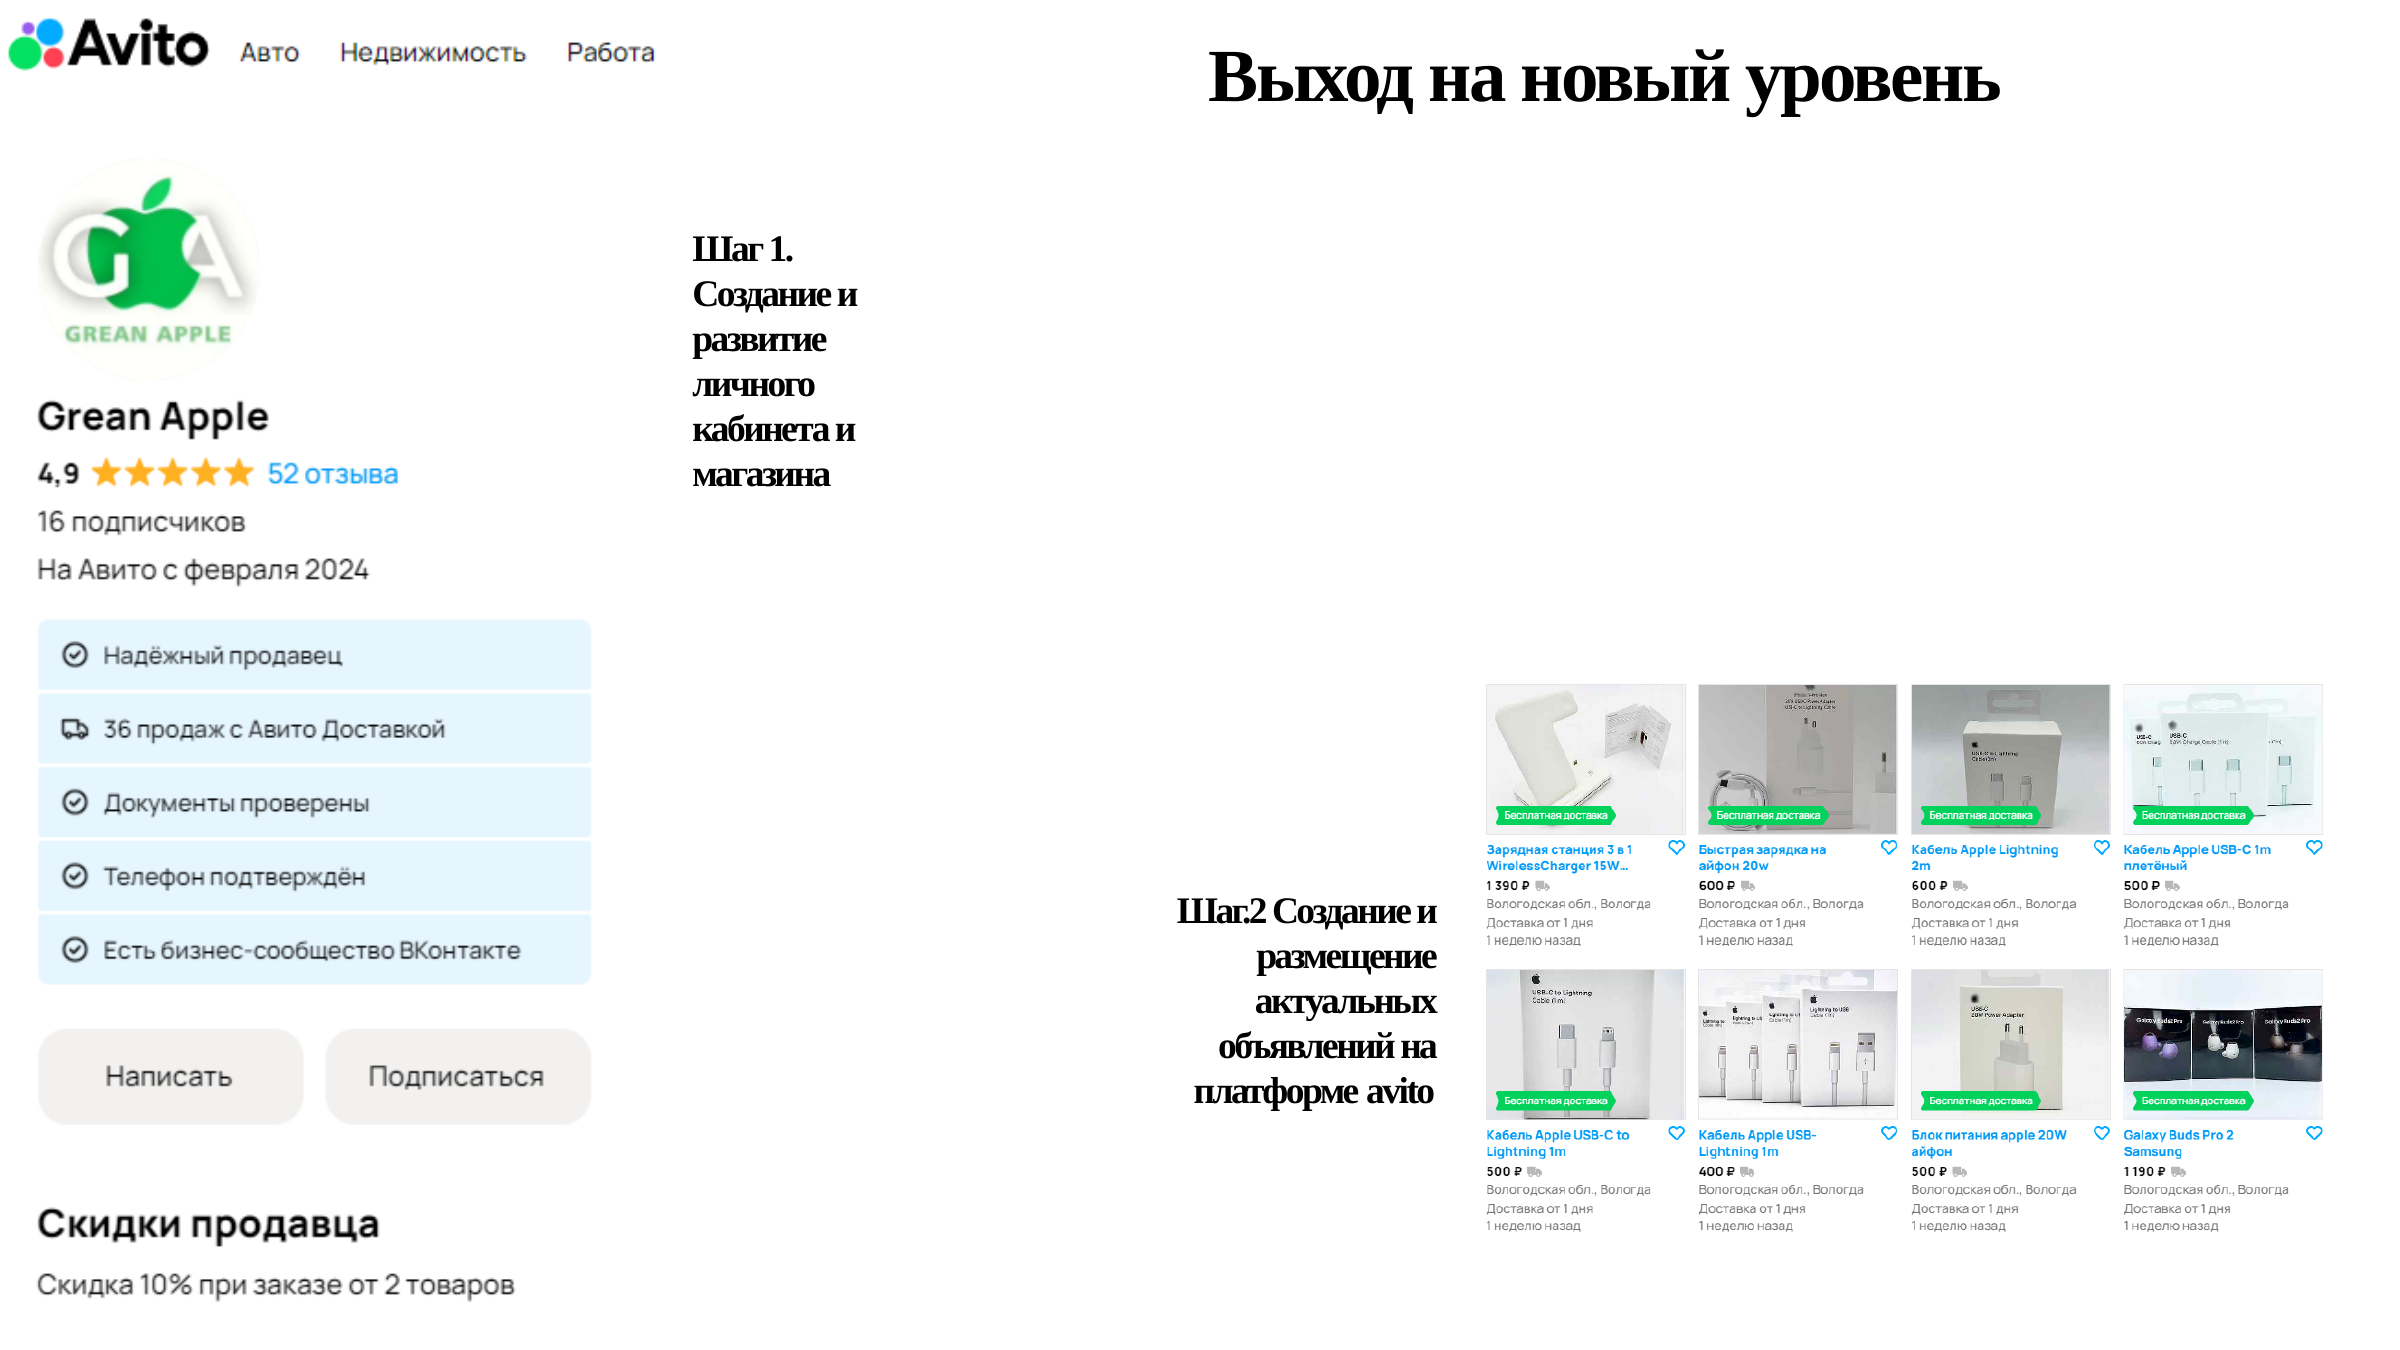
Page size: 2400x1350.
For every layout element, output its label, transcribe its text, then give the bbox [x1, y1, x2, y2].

text_box Выход на новый уровень [1005, 18, 2206, 124]
picture [1479, 674, 2332, 1246]
picture [0, 0, 678, 1348]
text_box Шаг.2 Создание и размещение актуальных объявлений на платформе avito [1089, 879, 1451, 1119]
text_box Шаг 1. Создание и развитие личного кабинета и магазина [678, 216, 945, 501]
